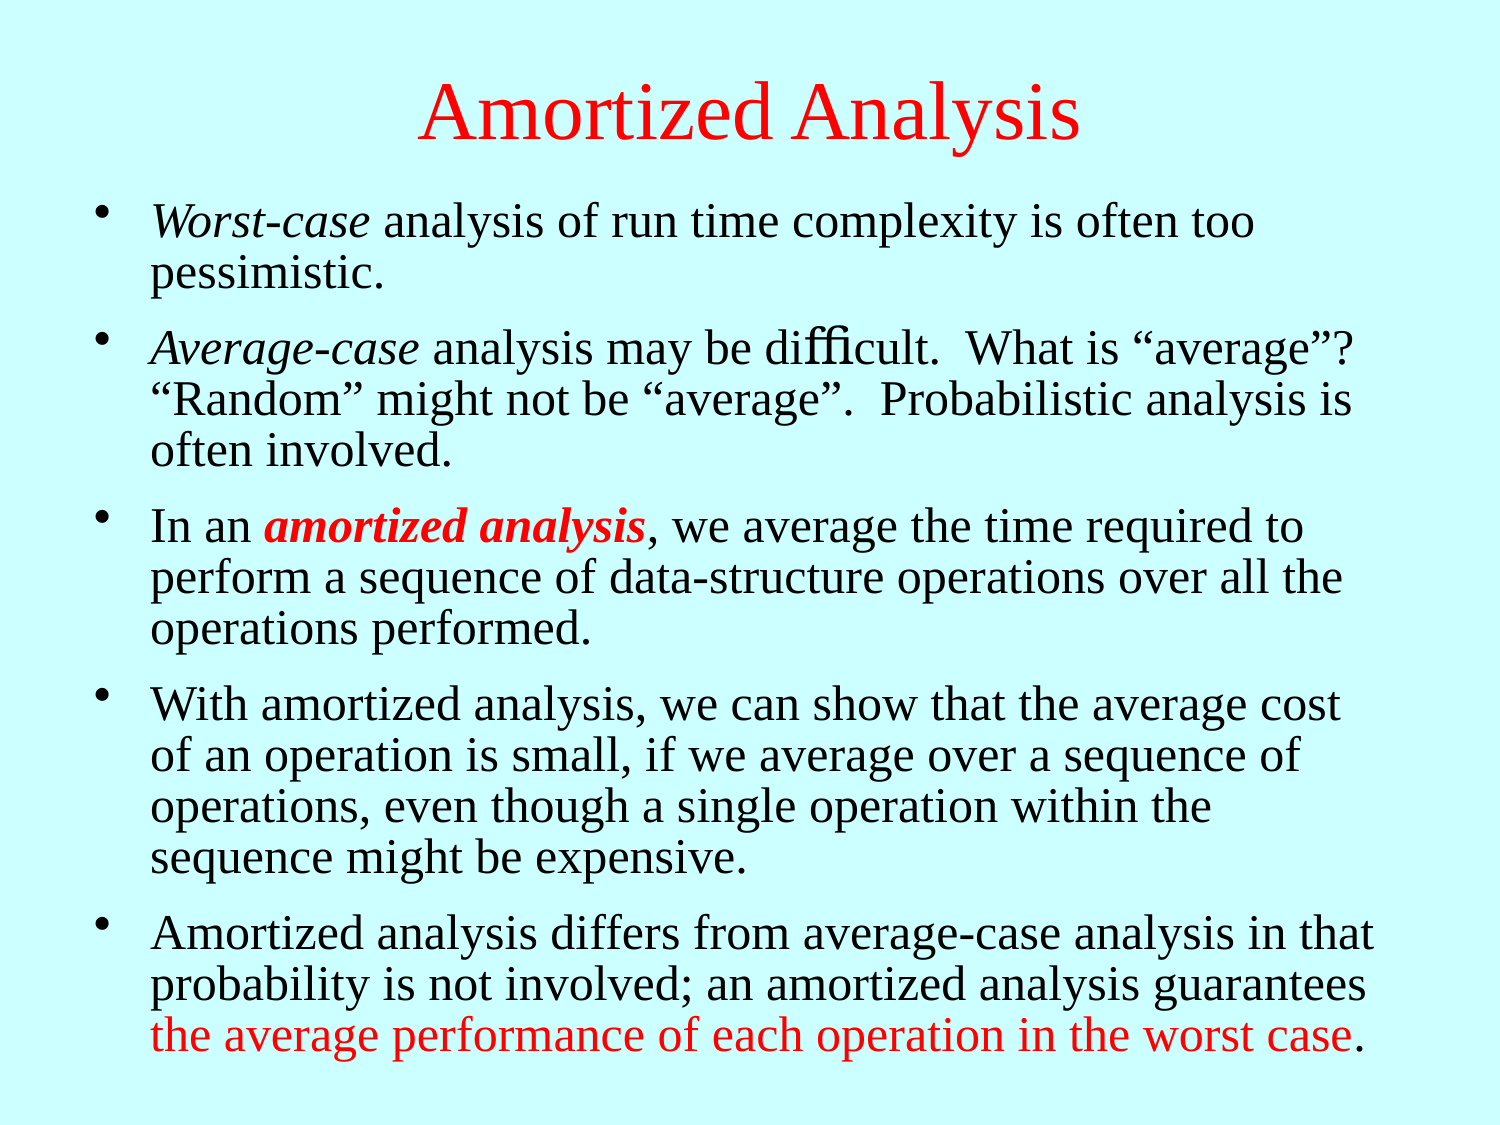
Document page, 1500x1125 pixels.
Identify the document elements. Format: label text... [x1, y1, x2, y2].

title Amortized Analysis [0, 12, 1500, 201]
text_box Worst-case analysis of run time complexity is often too pessimistic. Average-case analysis may be diﬃcult. What is “average”? “Random” might not be “average”. Probabilistic analysis is often involved. In an amortized analysis, we average the time required to perform a sequence of data-structure operations over all the operations performed. With amortized analysis, we can show that the average cost of an operation is small, if we average over a sequence of operations, even though a single operation within the sequence might be expensive. Amortized analysis differs from average-case analysis in that probability is not involved; an amortized analysis guarantees the average performance of each operation in the worst case. [79, 189, 1400, 1088]
